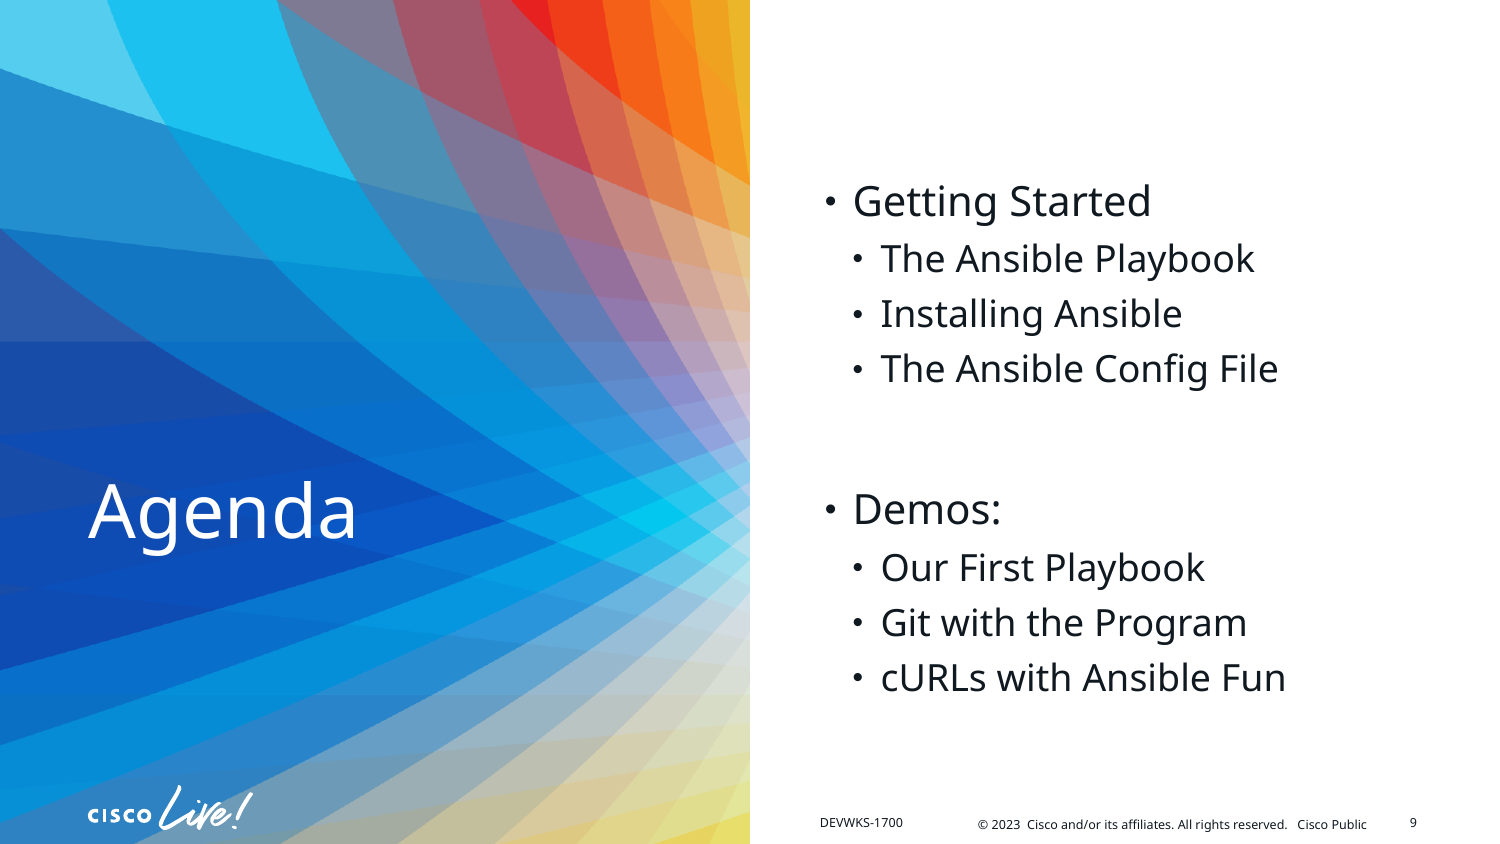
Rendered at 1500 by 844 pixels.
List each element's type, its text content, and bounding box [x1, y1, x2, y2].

picture [0, 0, 750, 844]
list Getting Started The Ansible Playbook Installing Ansible The Ansible Config File Demos: Our First Playbook Git with the Program cURLs with Ansible Fun [809, 124, 1432, 681]
slide_number 9 [1373, 800, 1432, 844]
footer DEVWKS-1700 [809, 811, 960, 838]
